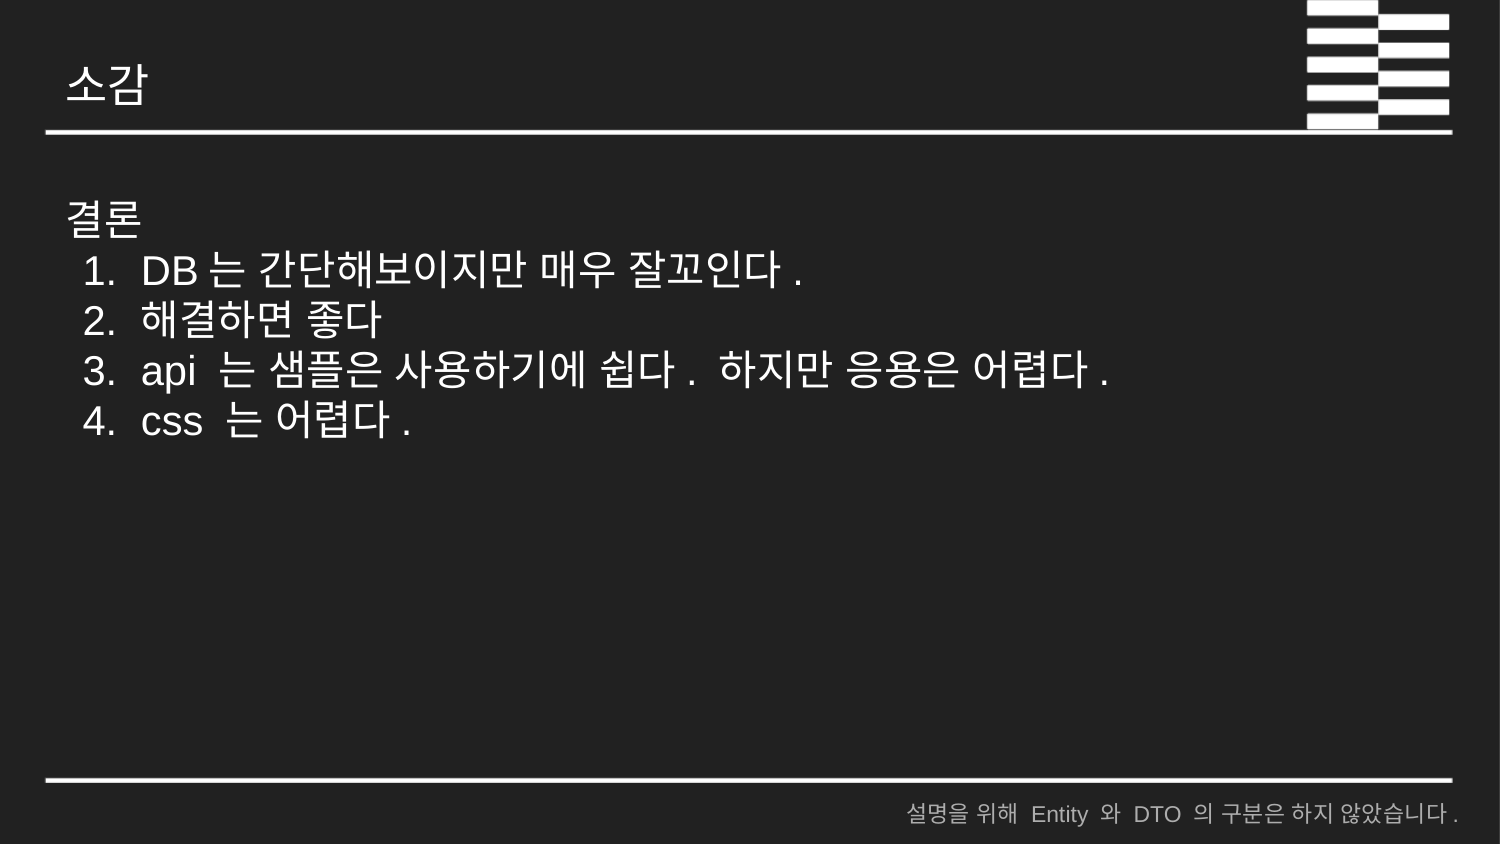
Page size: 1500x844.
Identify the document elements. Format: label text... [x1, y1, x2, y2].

text_box 설명을 위해 Entity 와 DTO 의 구분은 하지 않았습니다. [891, 785, 1500, 841]
text_box 소감 [50, 41, 718, 127]
text_box 결론 DB는 간단해보이지만 매우 잘꼬인다. 해결하면 좋다 api 는 샘플은 사용하기에 쉽다. 하지만 응용은 어렵다. css 는 어렵다. [50, 178, 1454, 459]
picture [0, 0, 1500, 844]
